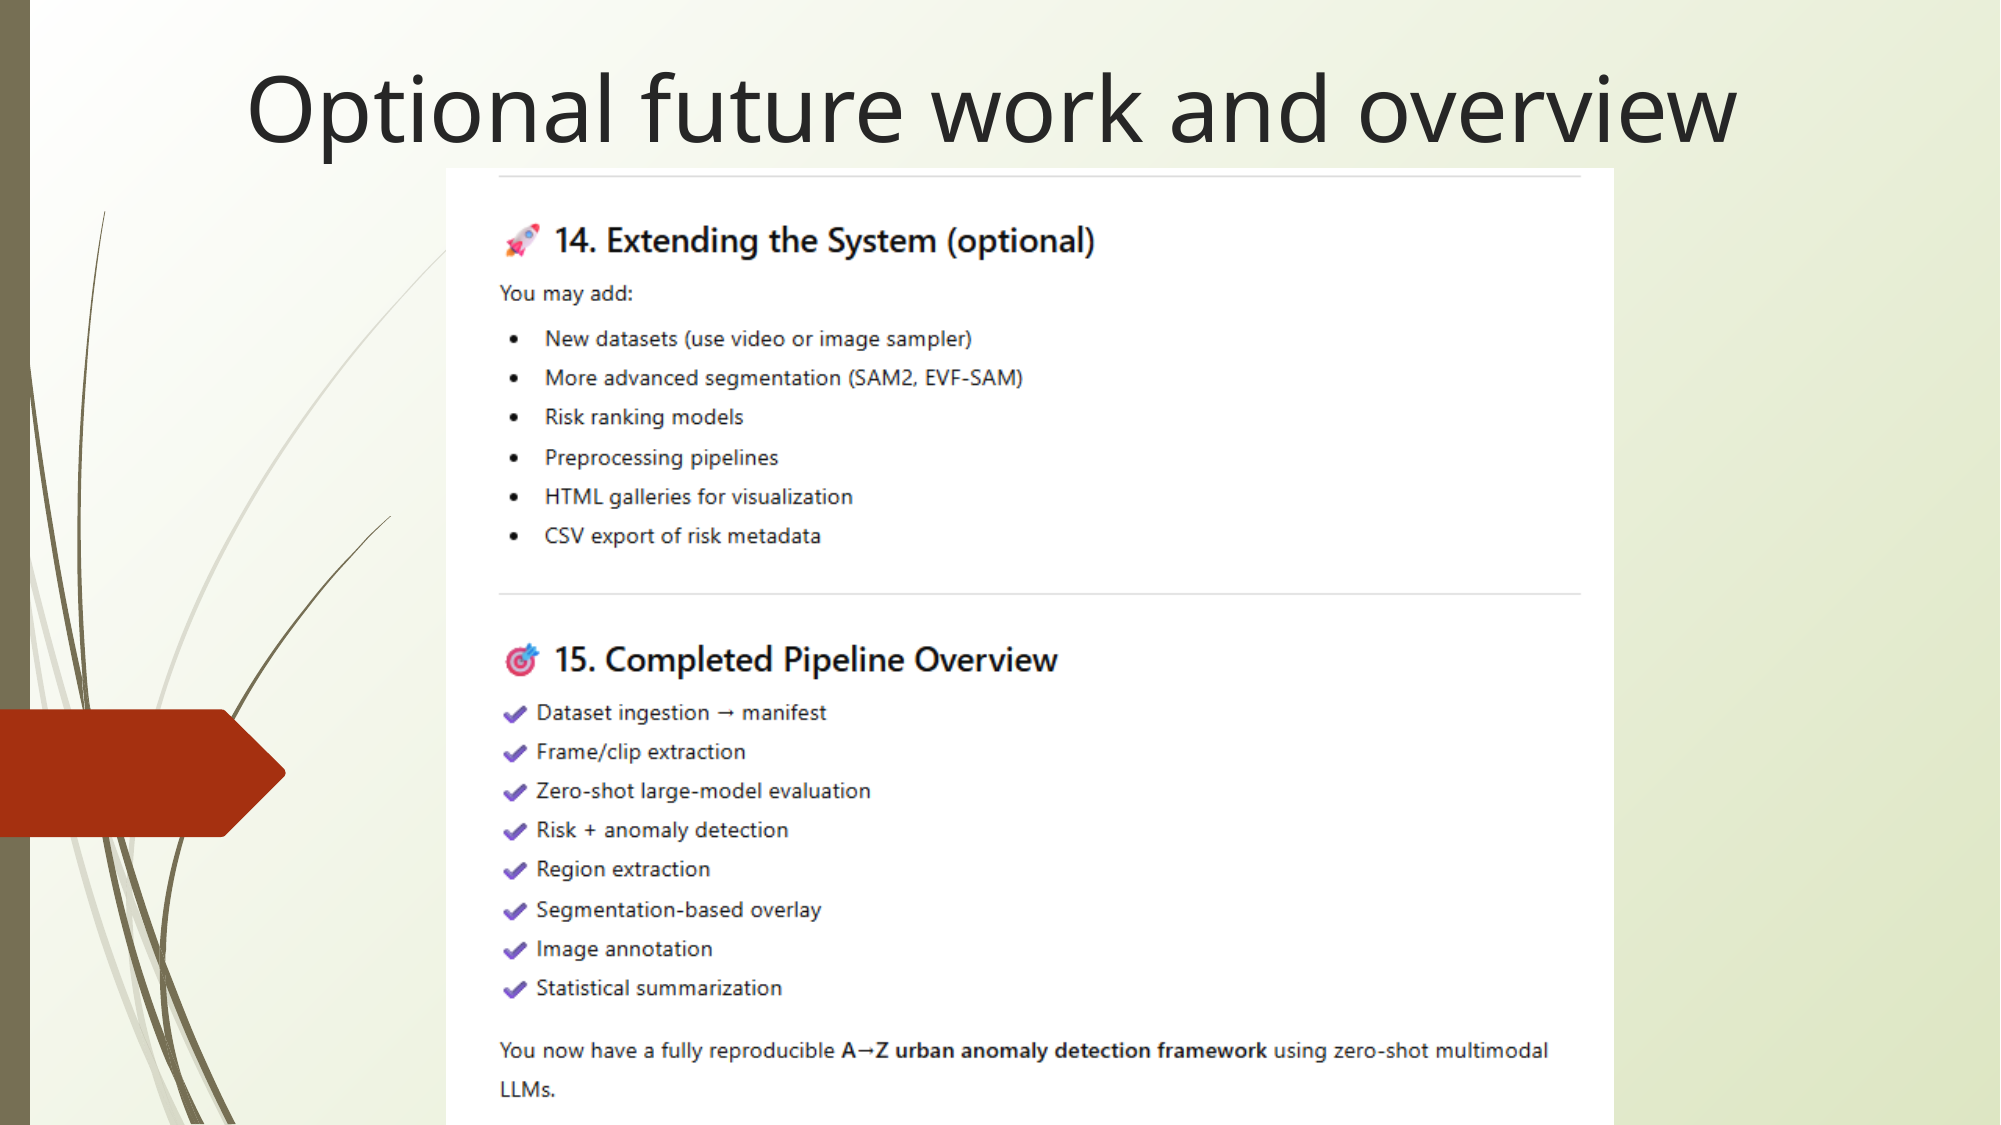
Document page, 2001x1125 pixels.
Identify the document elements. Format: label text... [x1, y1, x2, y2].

title Optional future work and overview [230, 0, 1984, 169]
picture [446, 167, 1614, 1125]
